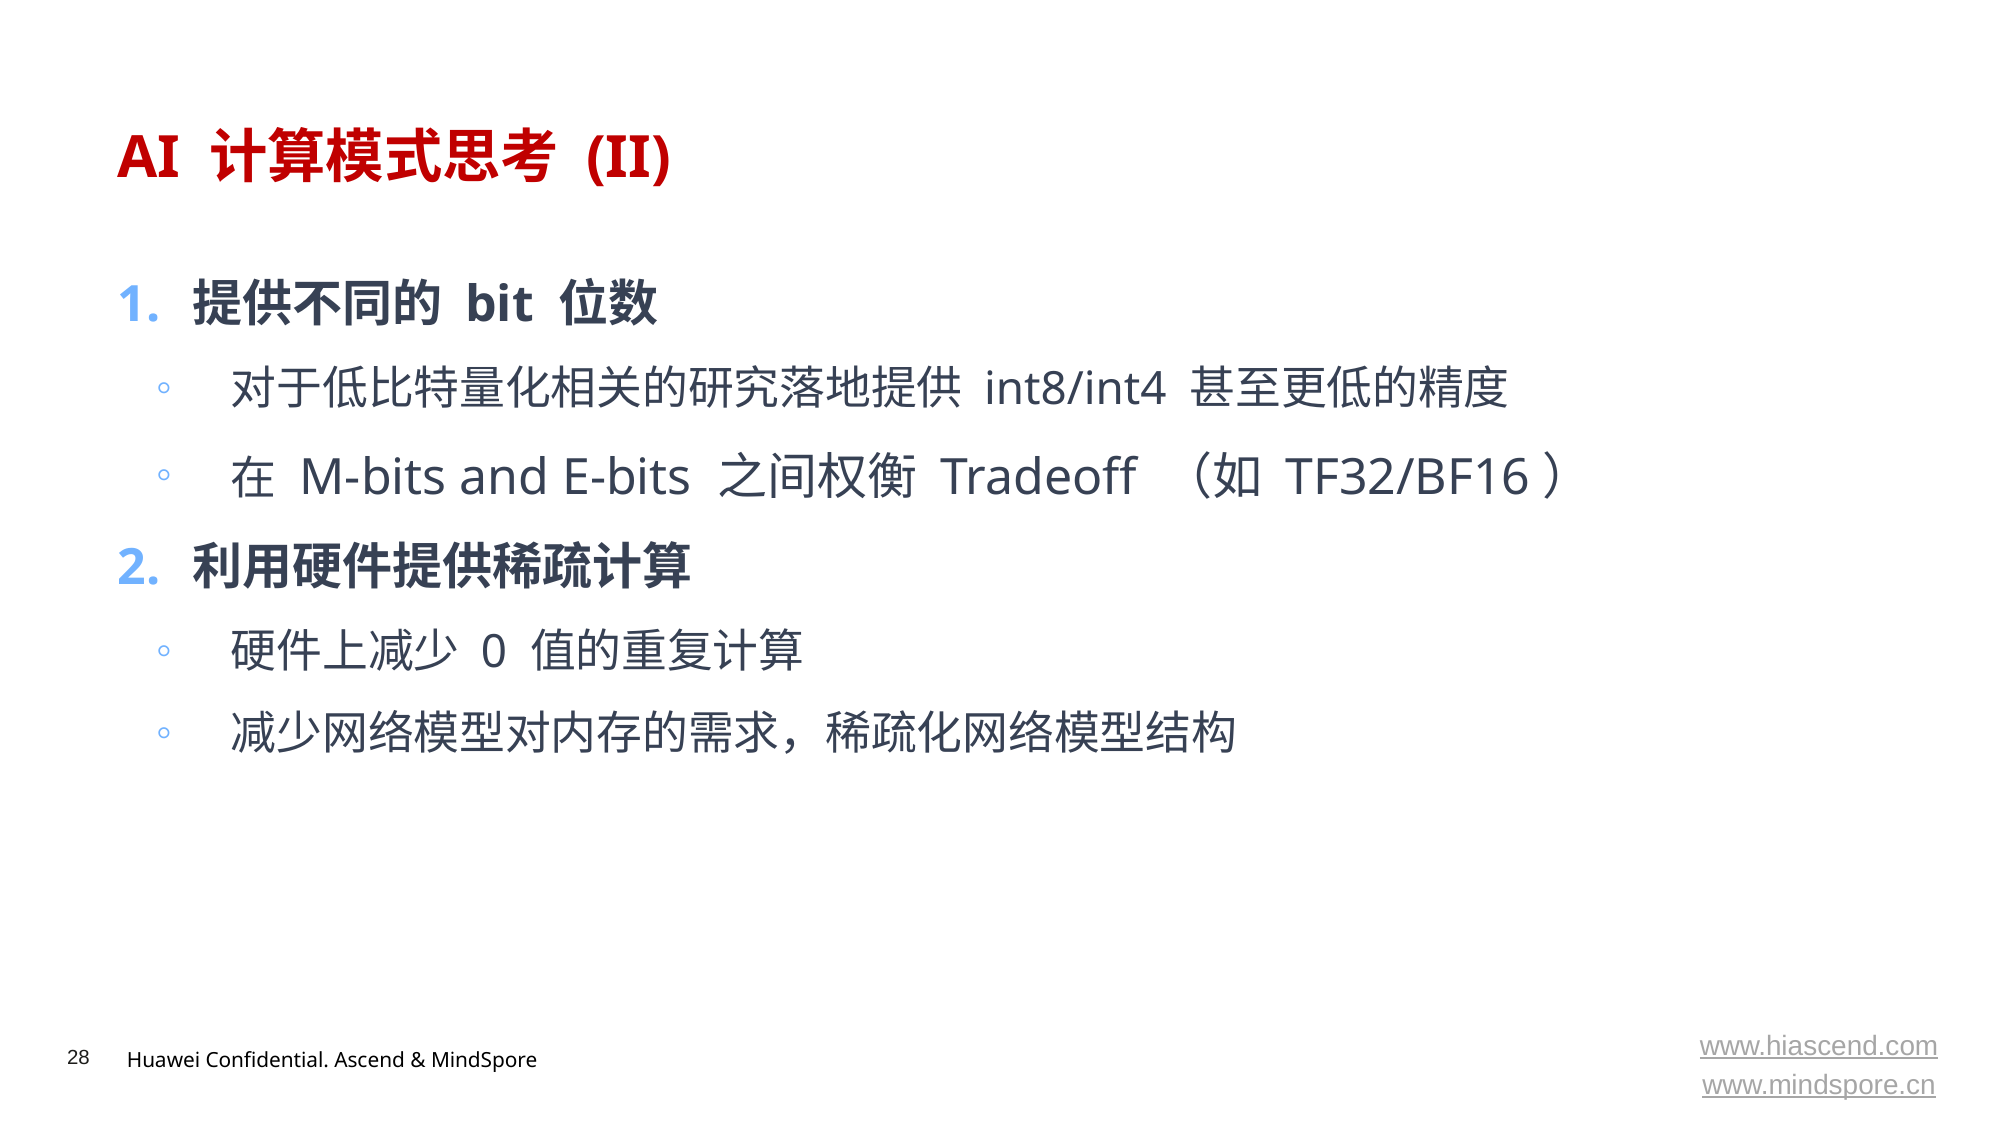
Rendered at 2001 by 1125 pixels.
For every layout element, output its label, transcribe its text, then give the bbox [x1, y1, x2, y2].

text_box 提供不同的 bit 位数 对于低比特量化相关的研究落地提供 int8/int4 甚至更低的精度 在 M-bits and E-bits 之间权衡 Tradeoff （如 TF32/BF16） 利用硬件提供稀疏计算 硬件上减少 0 值的重复计算 减少网络模型对内存的需求，稀疏化网络模型结构 [102, 234, 1901, 991]
title AI 计算模式思考 (II) [102, 111, 1901, 209]
